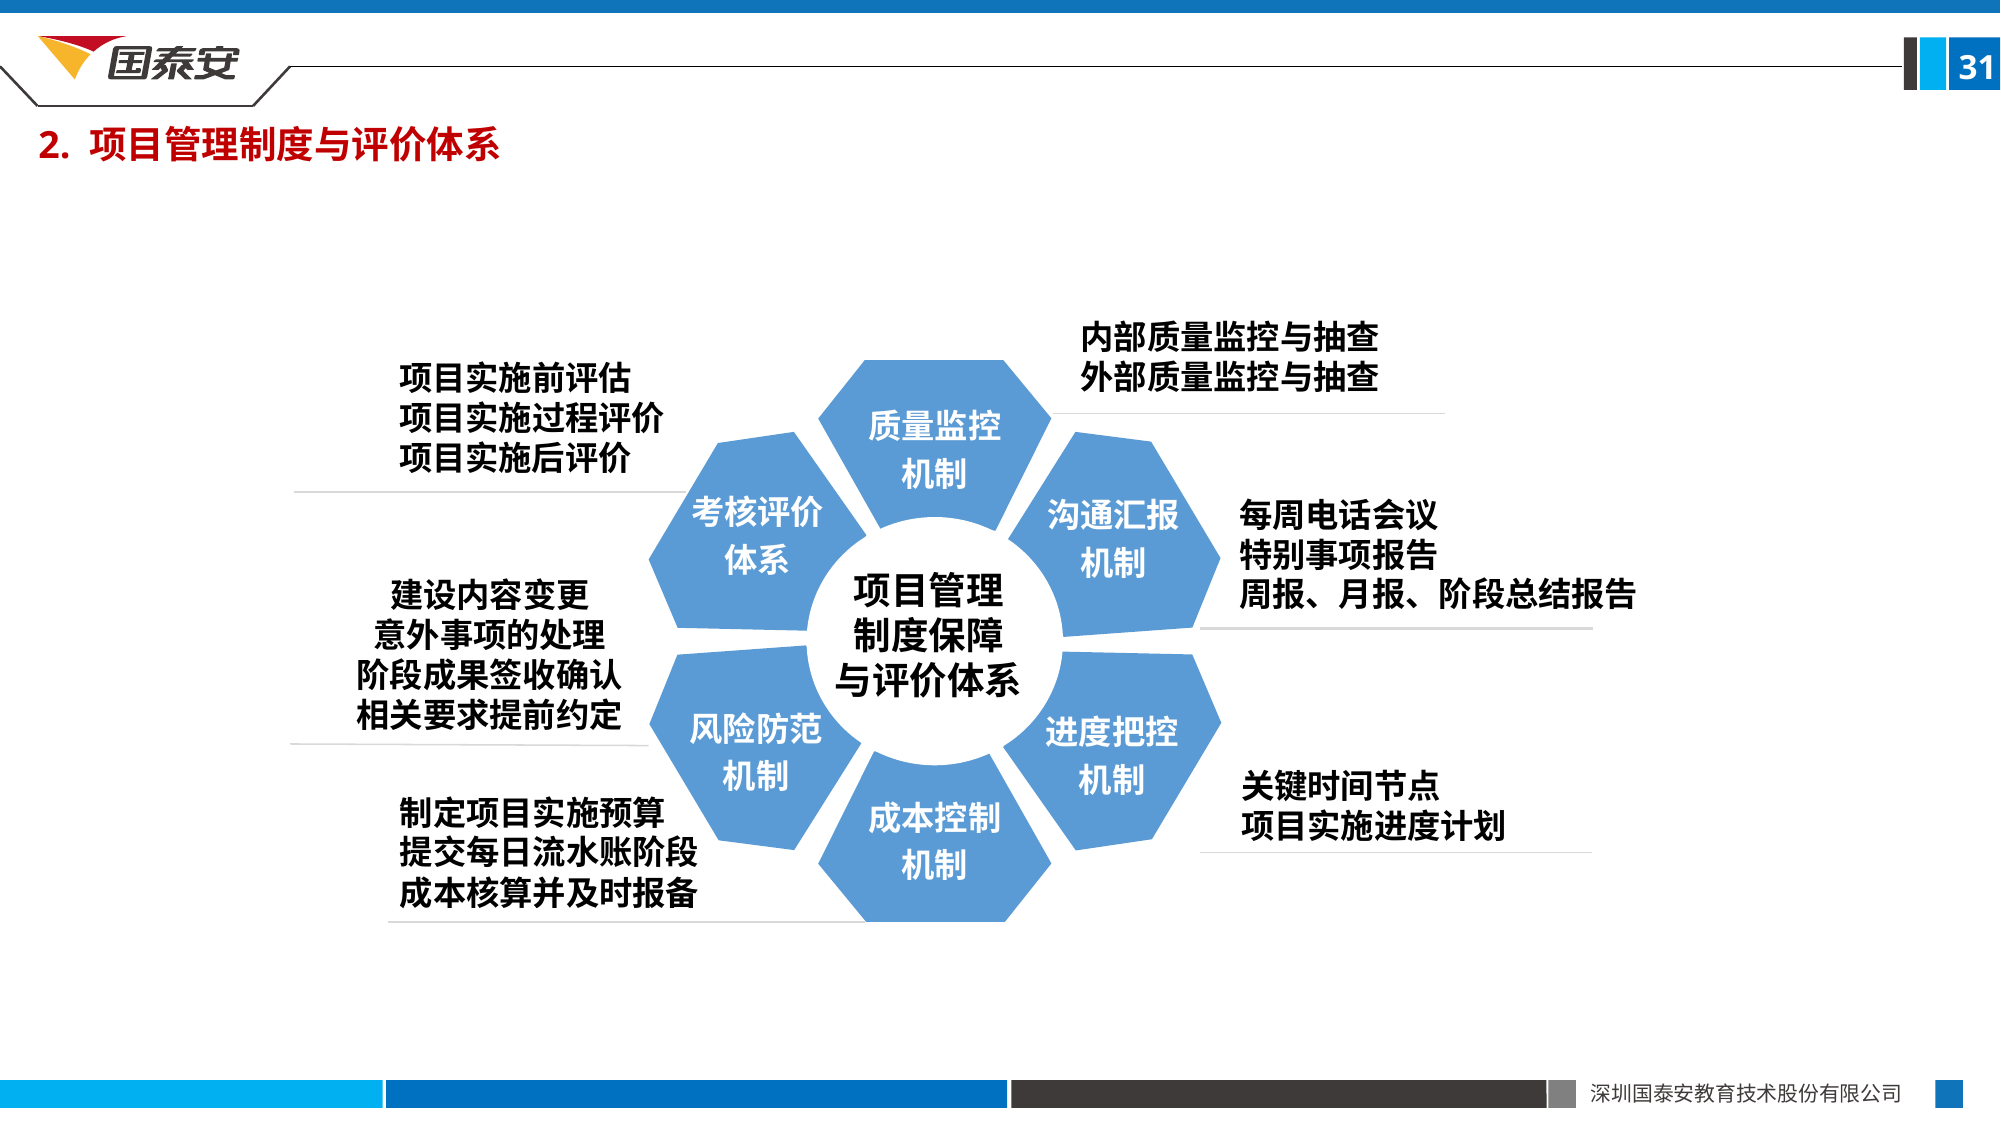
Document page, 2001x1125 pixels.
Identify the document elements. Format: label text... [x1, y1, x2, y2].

text_box 31 [1944, 38, 2000, 94]
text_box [290, 214, 1658, 922]
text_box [0, 66, 290, 106]
text_box 2. 项目管理制度与评价体系 [23, 113, 557, 173]
